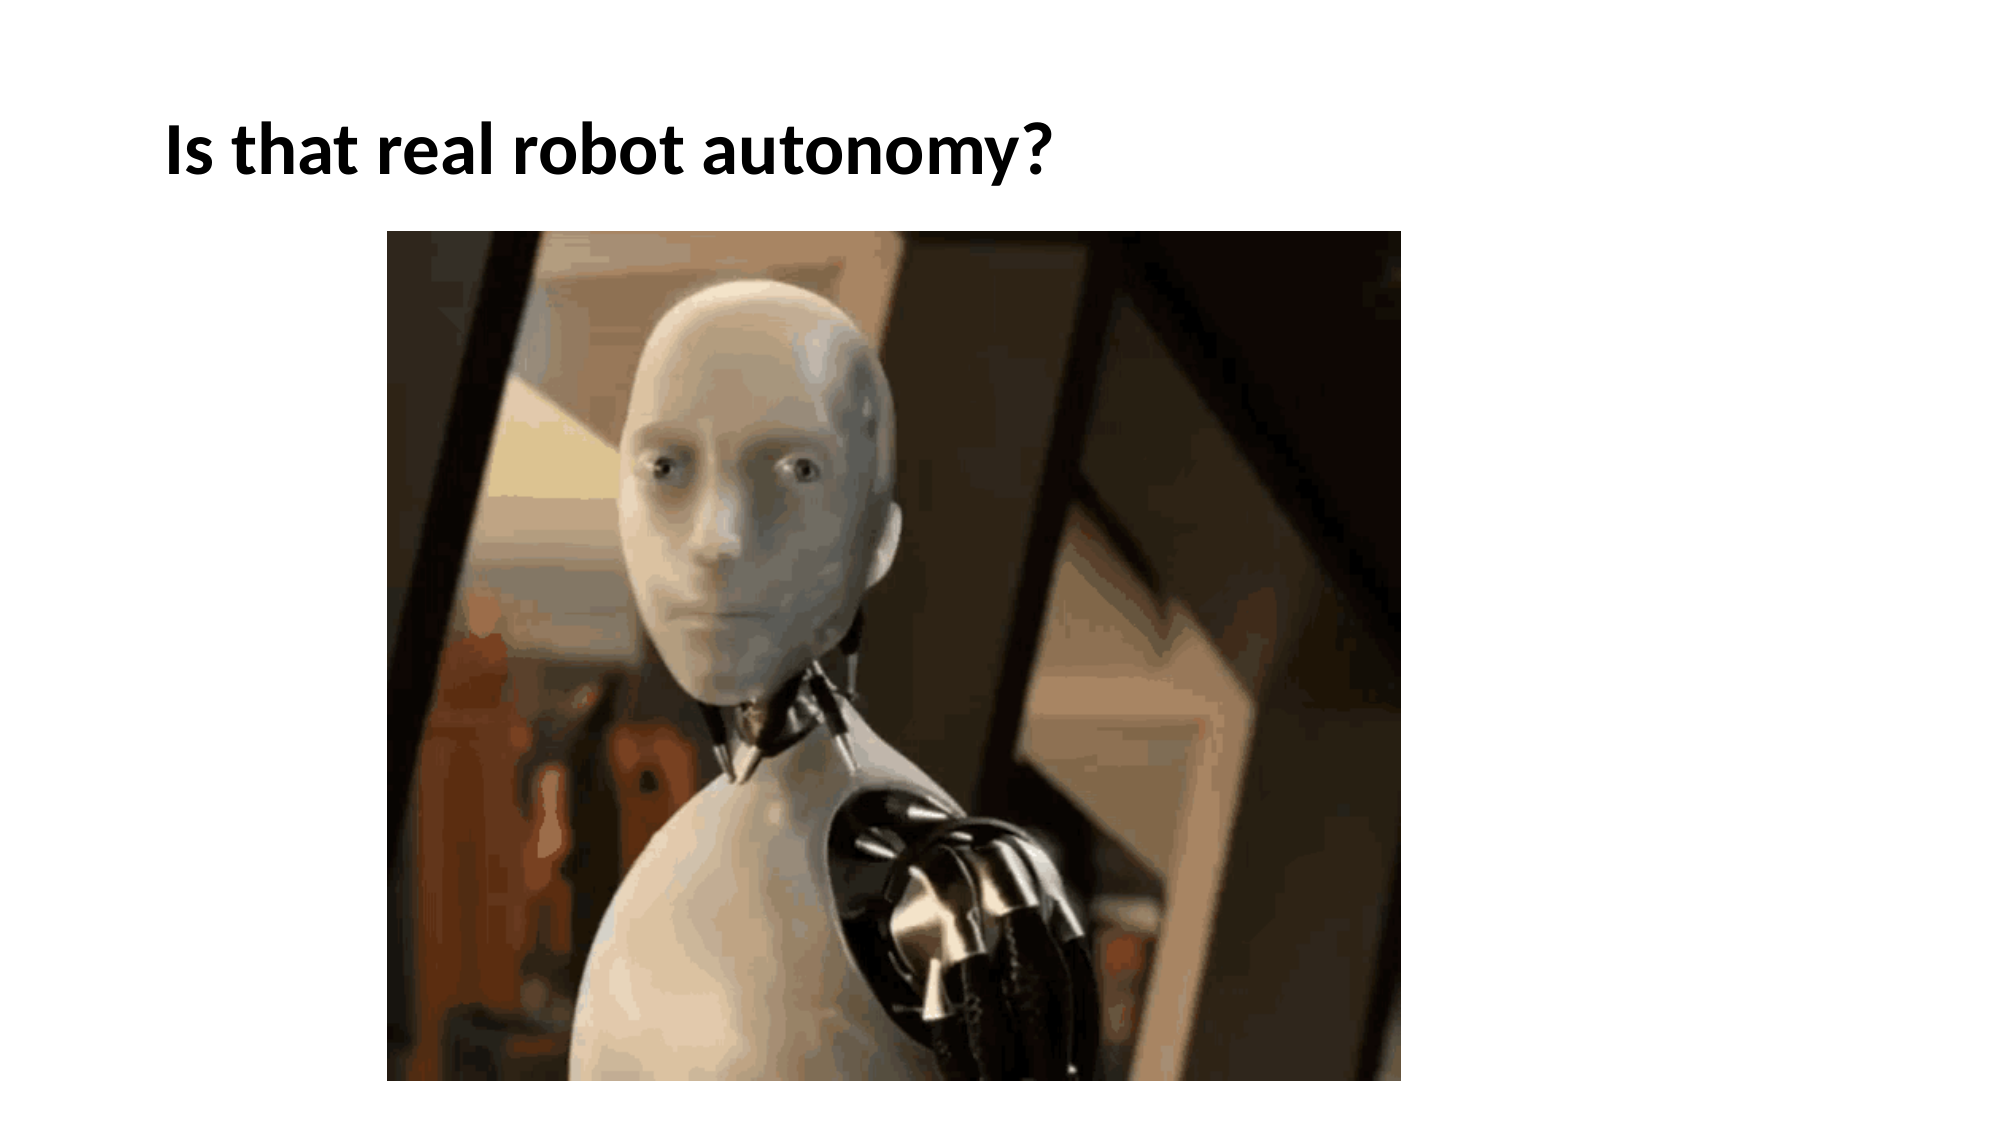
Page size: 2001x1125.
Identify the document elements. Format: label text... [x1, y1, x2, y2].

text_box Is that real robot autonomy? [150, 92, 1072, 197]
picture [387, 231, 1401, 1081]
